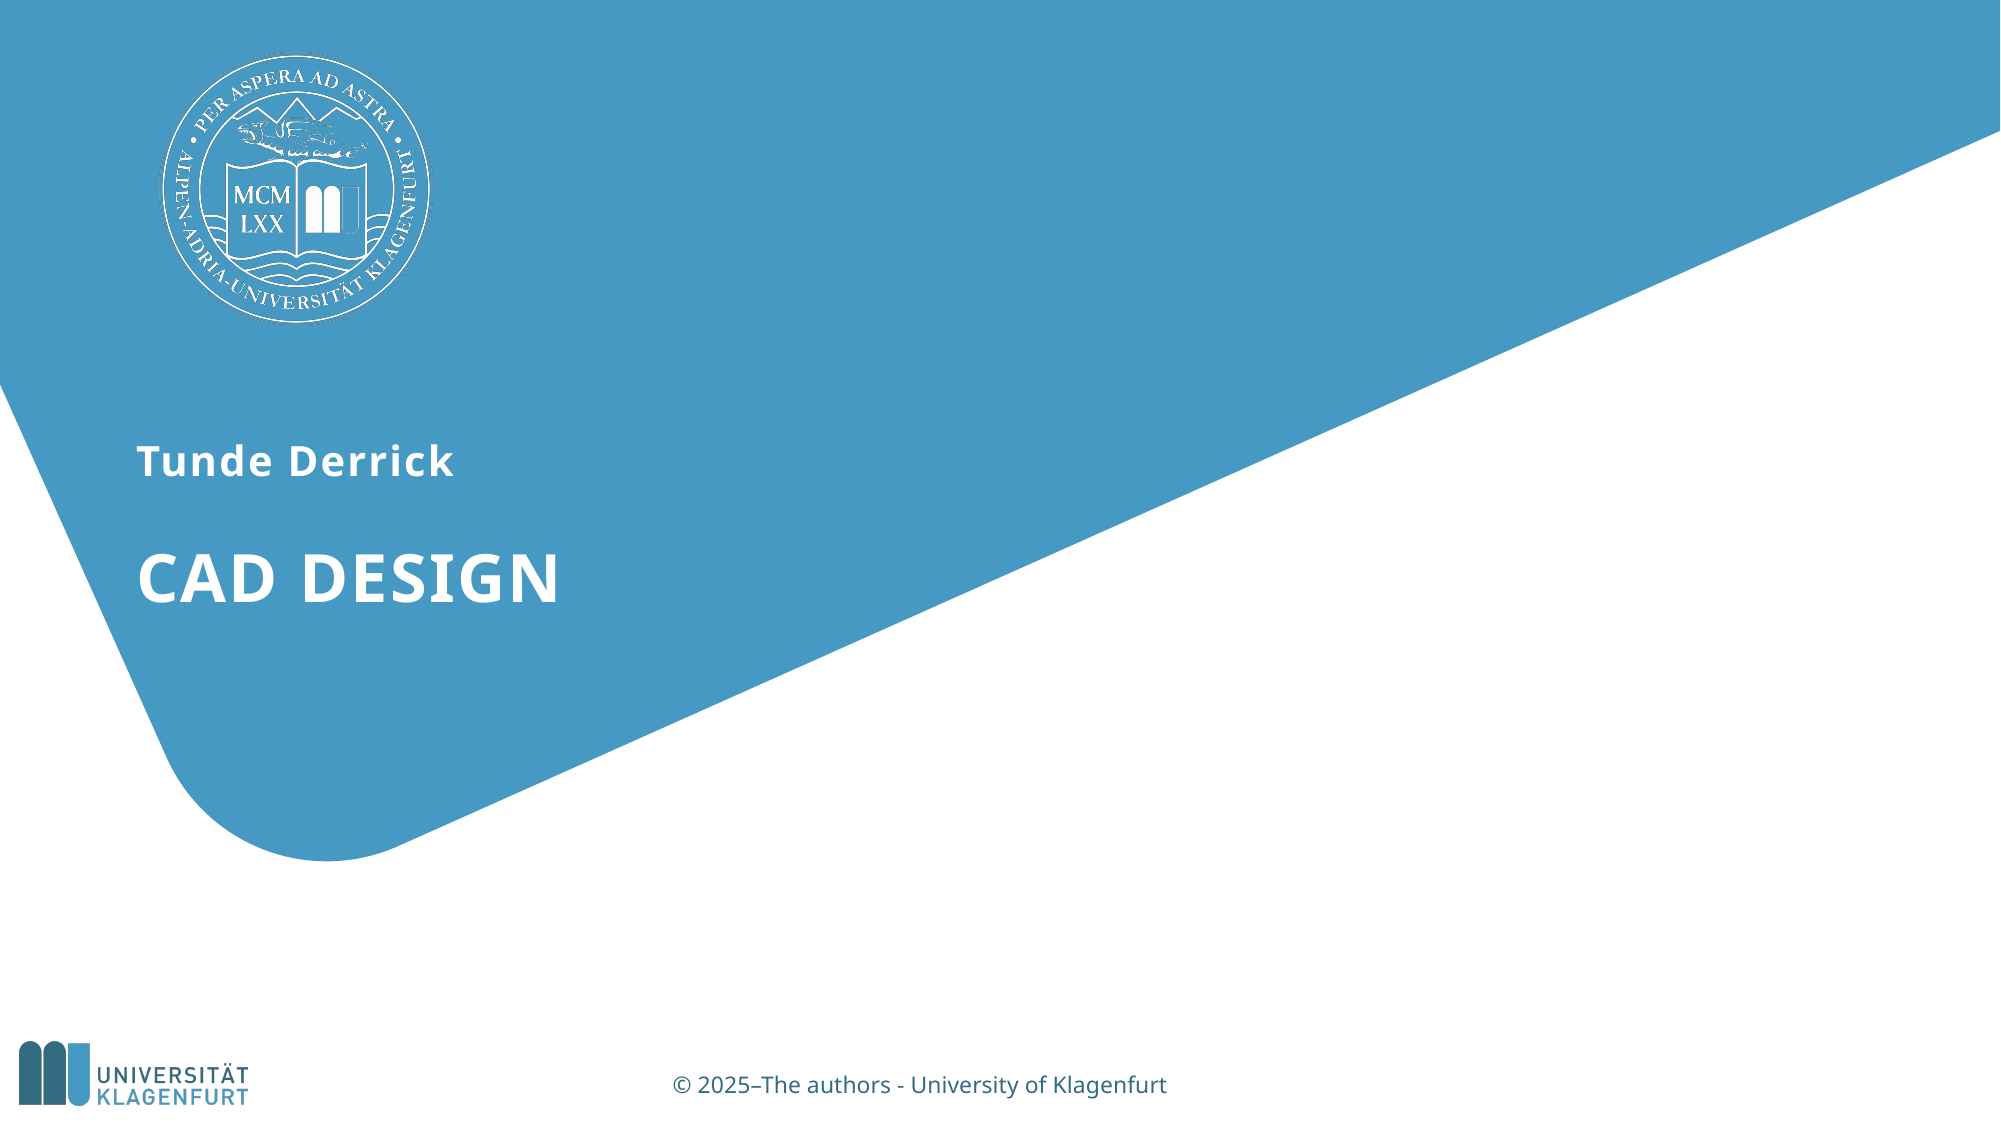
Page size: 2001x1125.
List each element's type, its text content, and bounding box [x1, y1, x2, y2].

picture [159, 52, 433, 326]
text_box Tunde Derrick CAD DESIGN [121, 427, 711, 698]
picture [19, 1041, 248, 1106]
